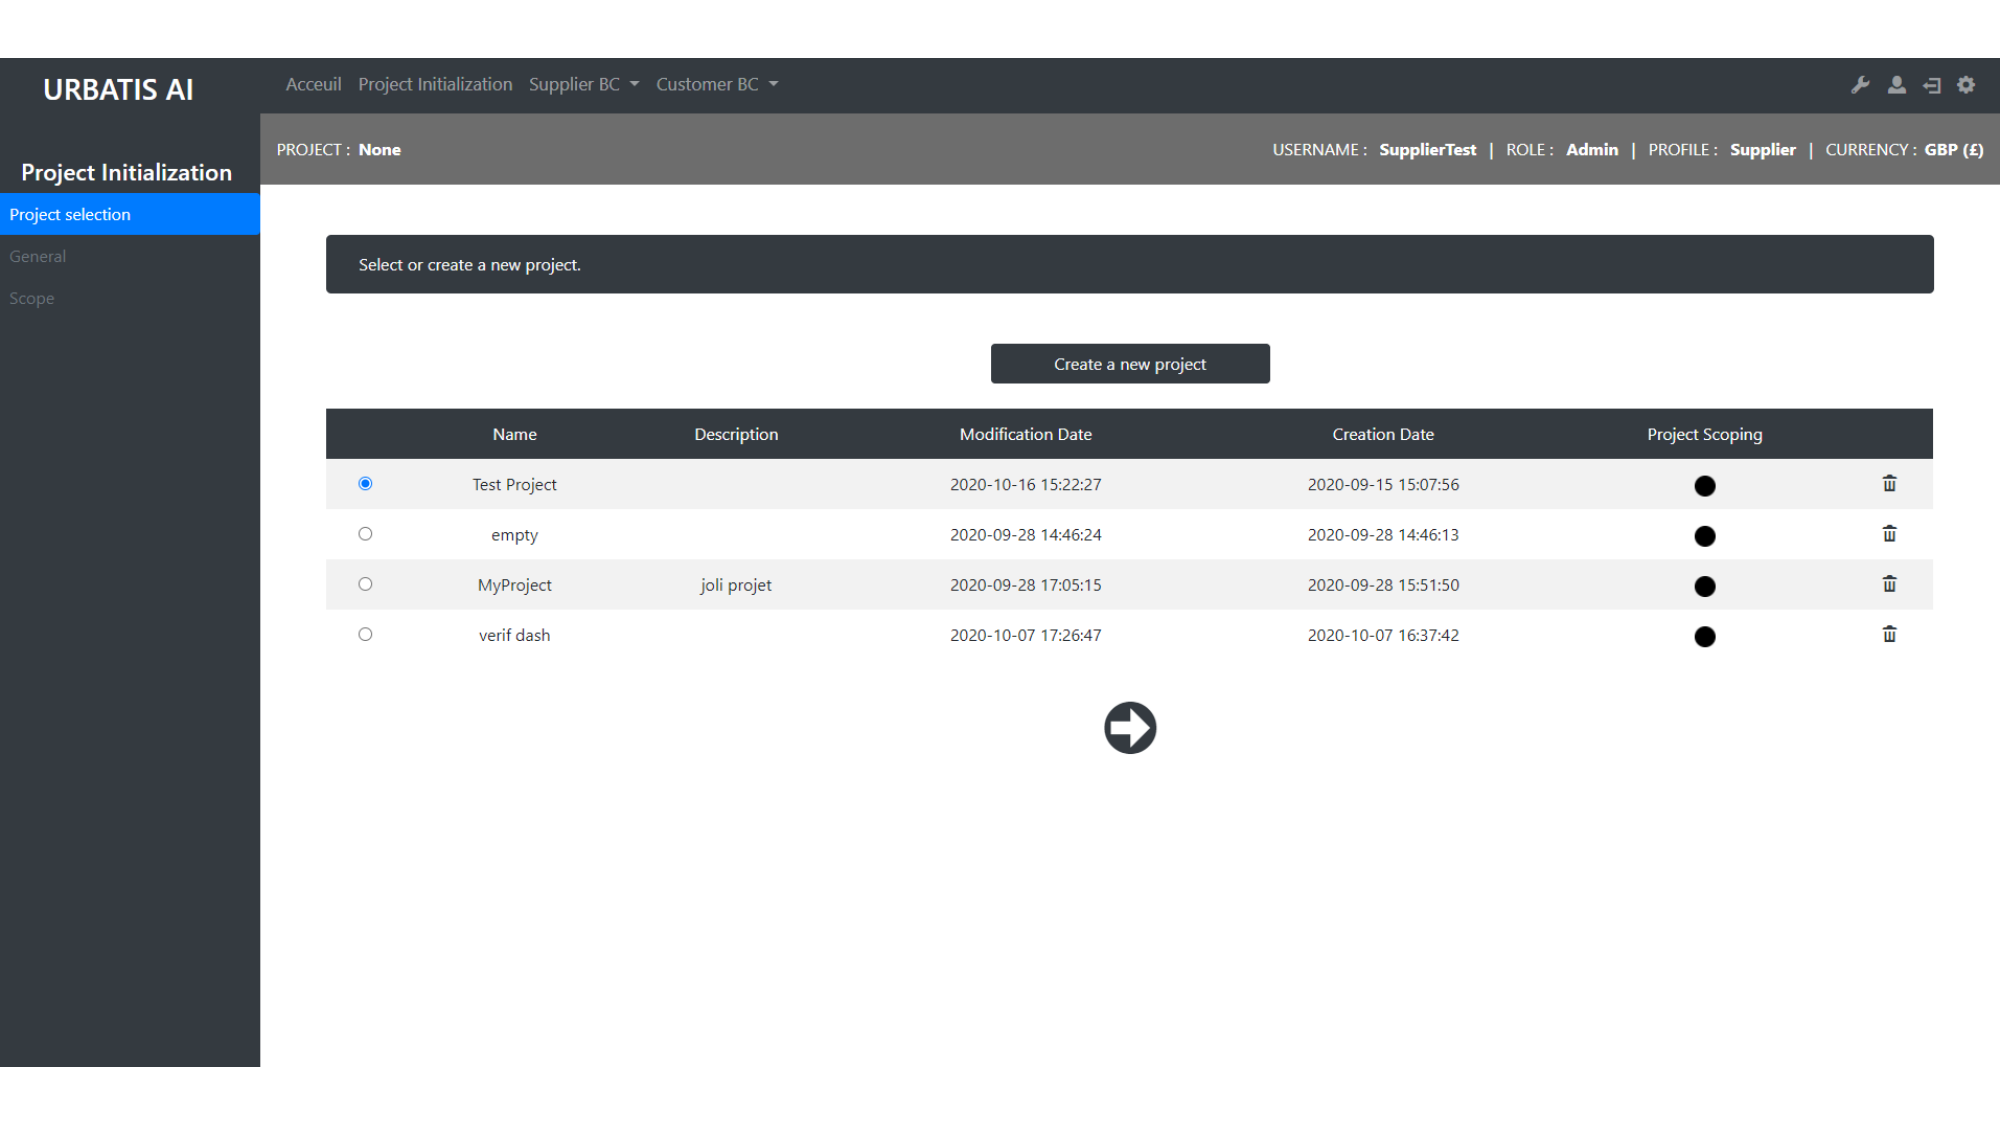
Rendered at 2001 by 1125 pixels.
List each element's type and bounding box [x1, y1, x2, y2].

picture [0, 58, 2000, 1067]
